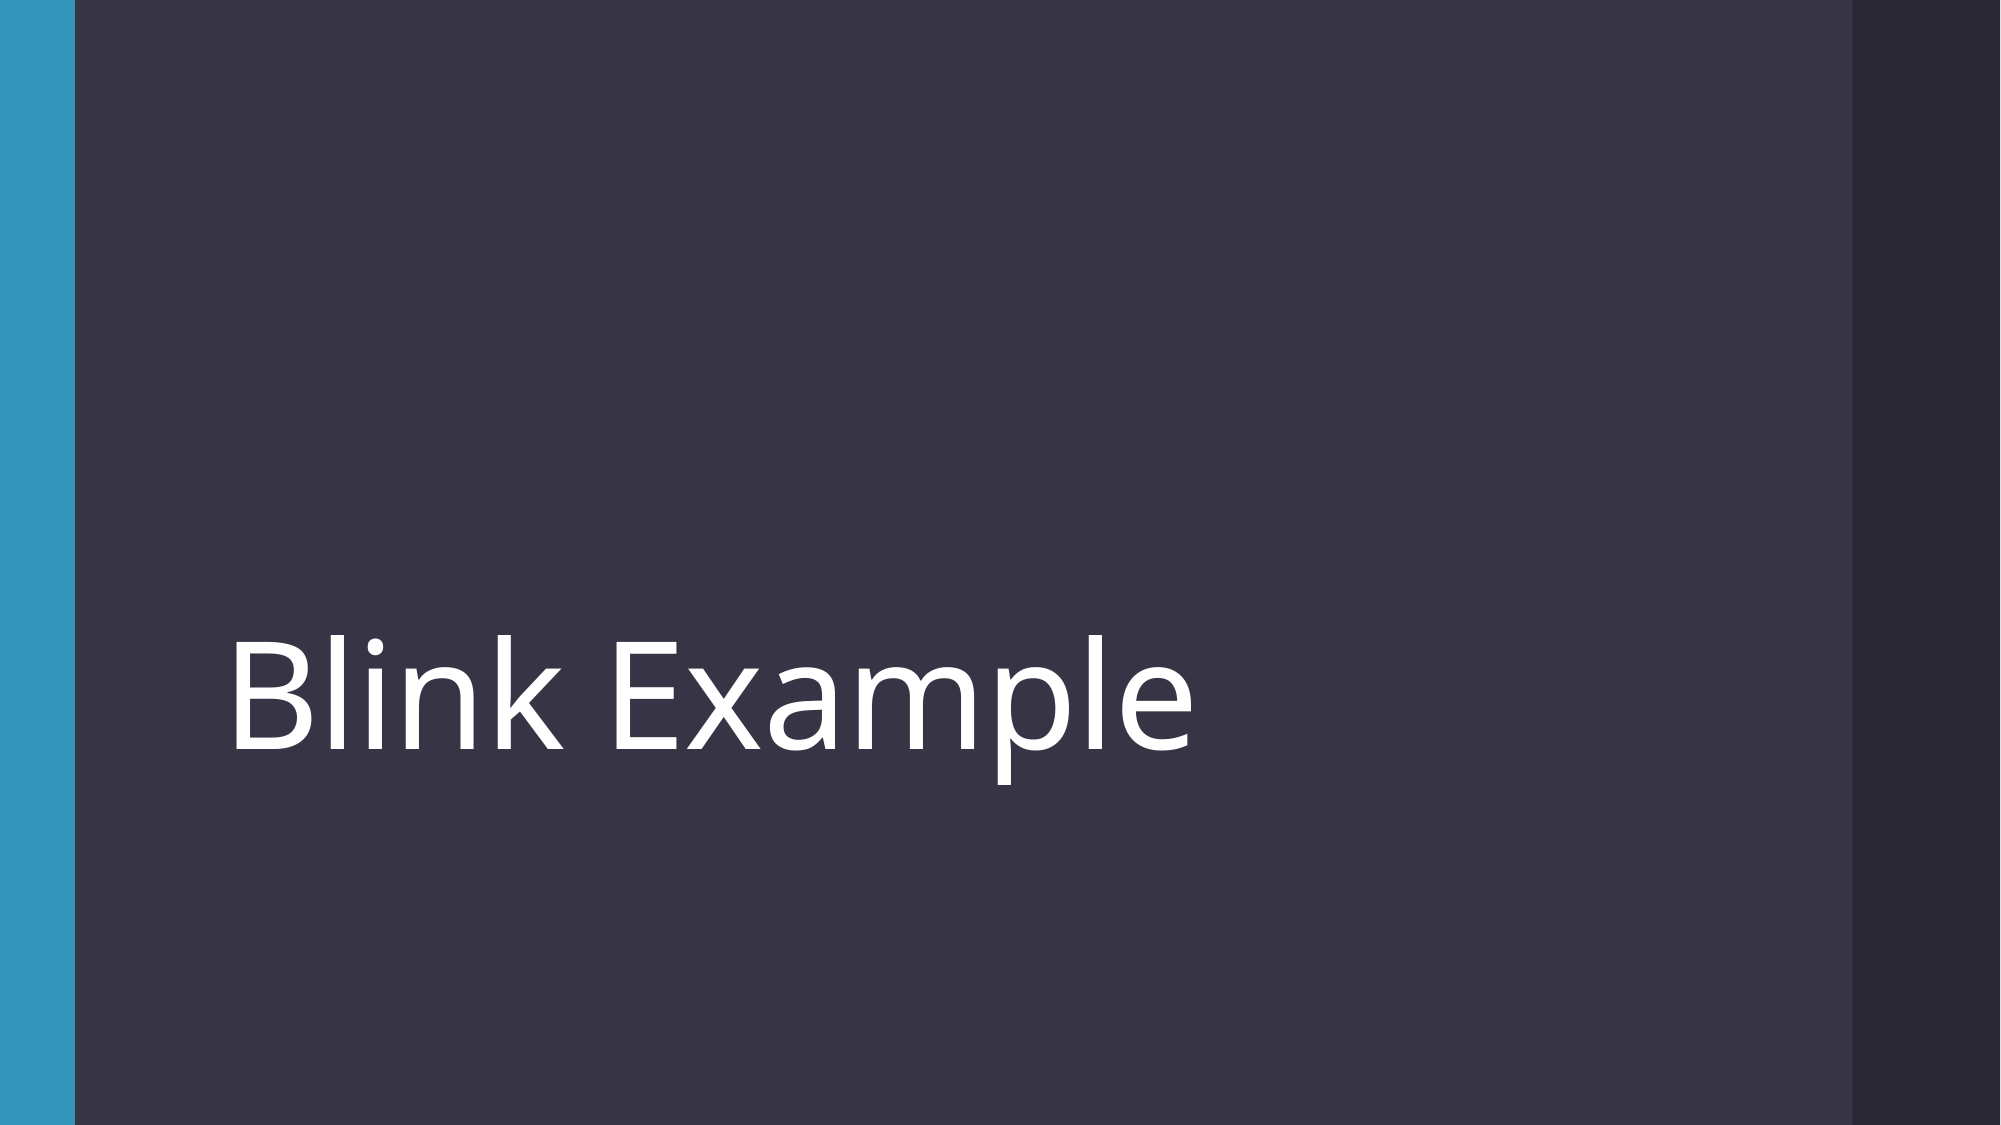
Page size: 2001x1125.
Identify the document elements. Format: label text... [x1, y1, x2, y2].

title Blink Example [206, 124, 1752, 788]
